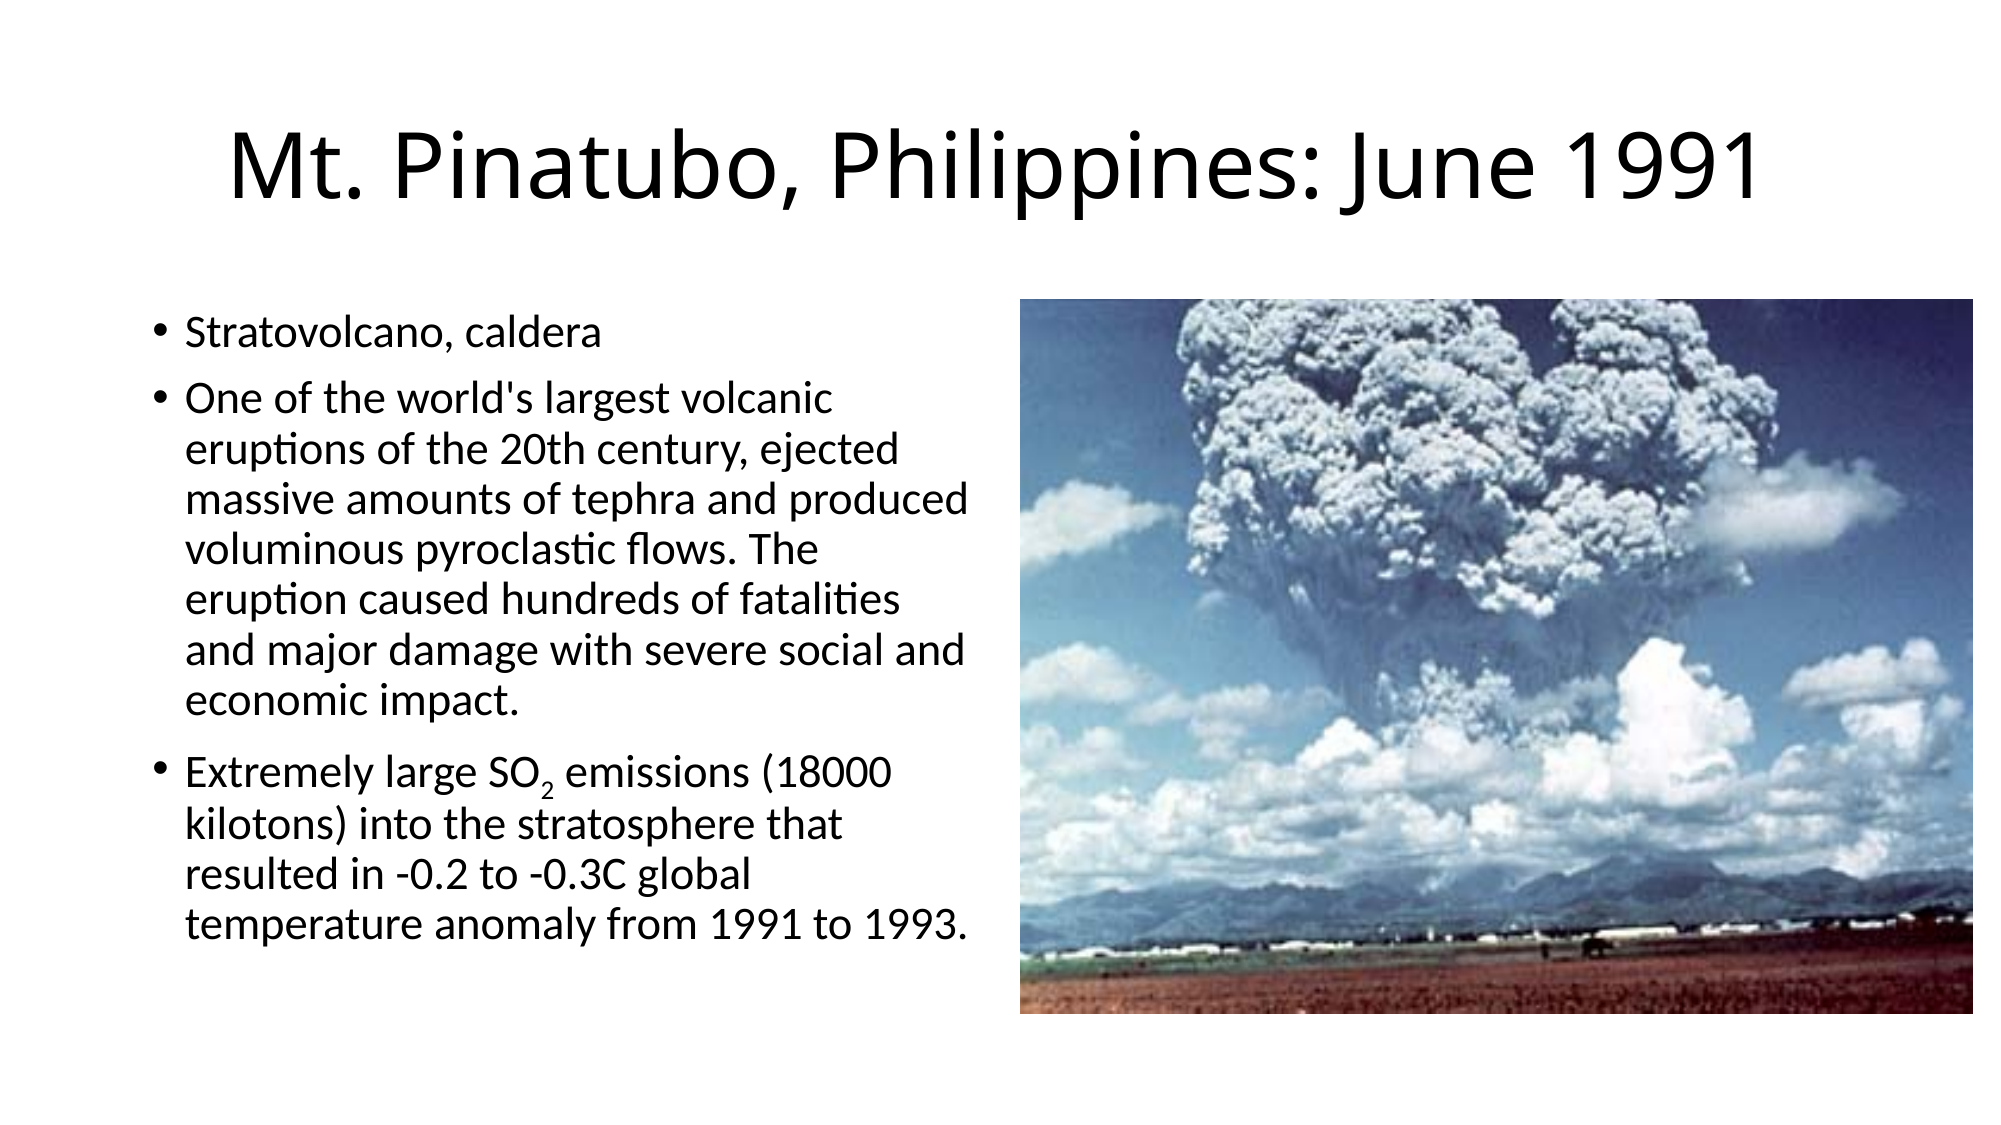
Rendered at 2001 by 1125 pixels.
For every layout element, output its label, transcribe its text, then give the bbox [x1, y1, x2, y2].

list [1020, 299, 1973, 1014]
title Mt. Pinatubo, Philippines: June 1991 [137, 59, 1863, 278]
list Stratovolcano, caldera One of the world's largest volcanic eruptions of the 20th century, ejected massive amounts of tephra and produced voluminous pyroclastic flows. The eruption caused hundreds of fatalities and major damage with severe social and economic impact. Extremely large SO2 emissions (18000 kilotons) into the stratosphere that resulted in -0.2 to -0.3C global temperature anomaly from 1991 to 1993. [137, 299, 988, 1014]
